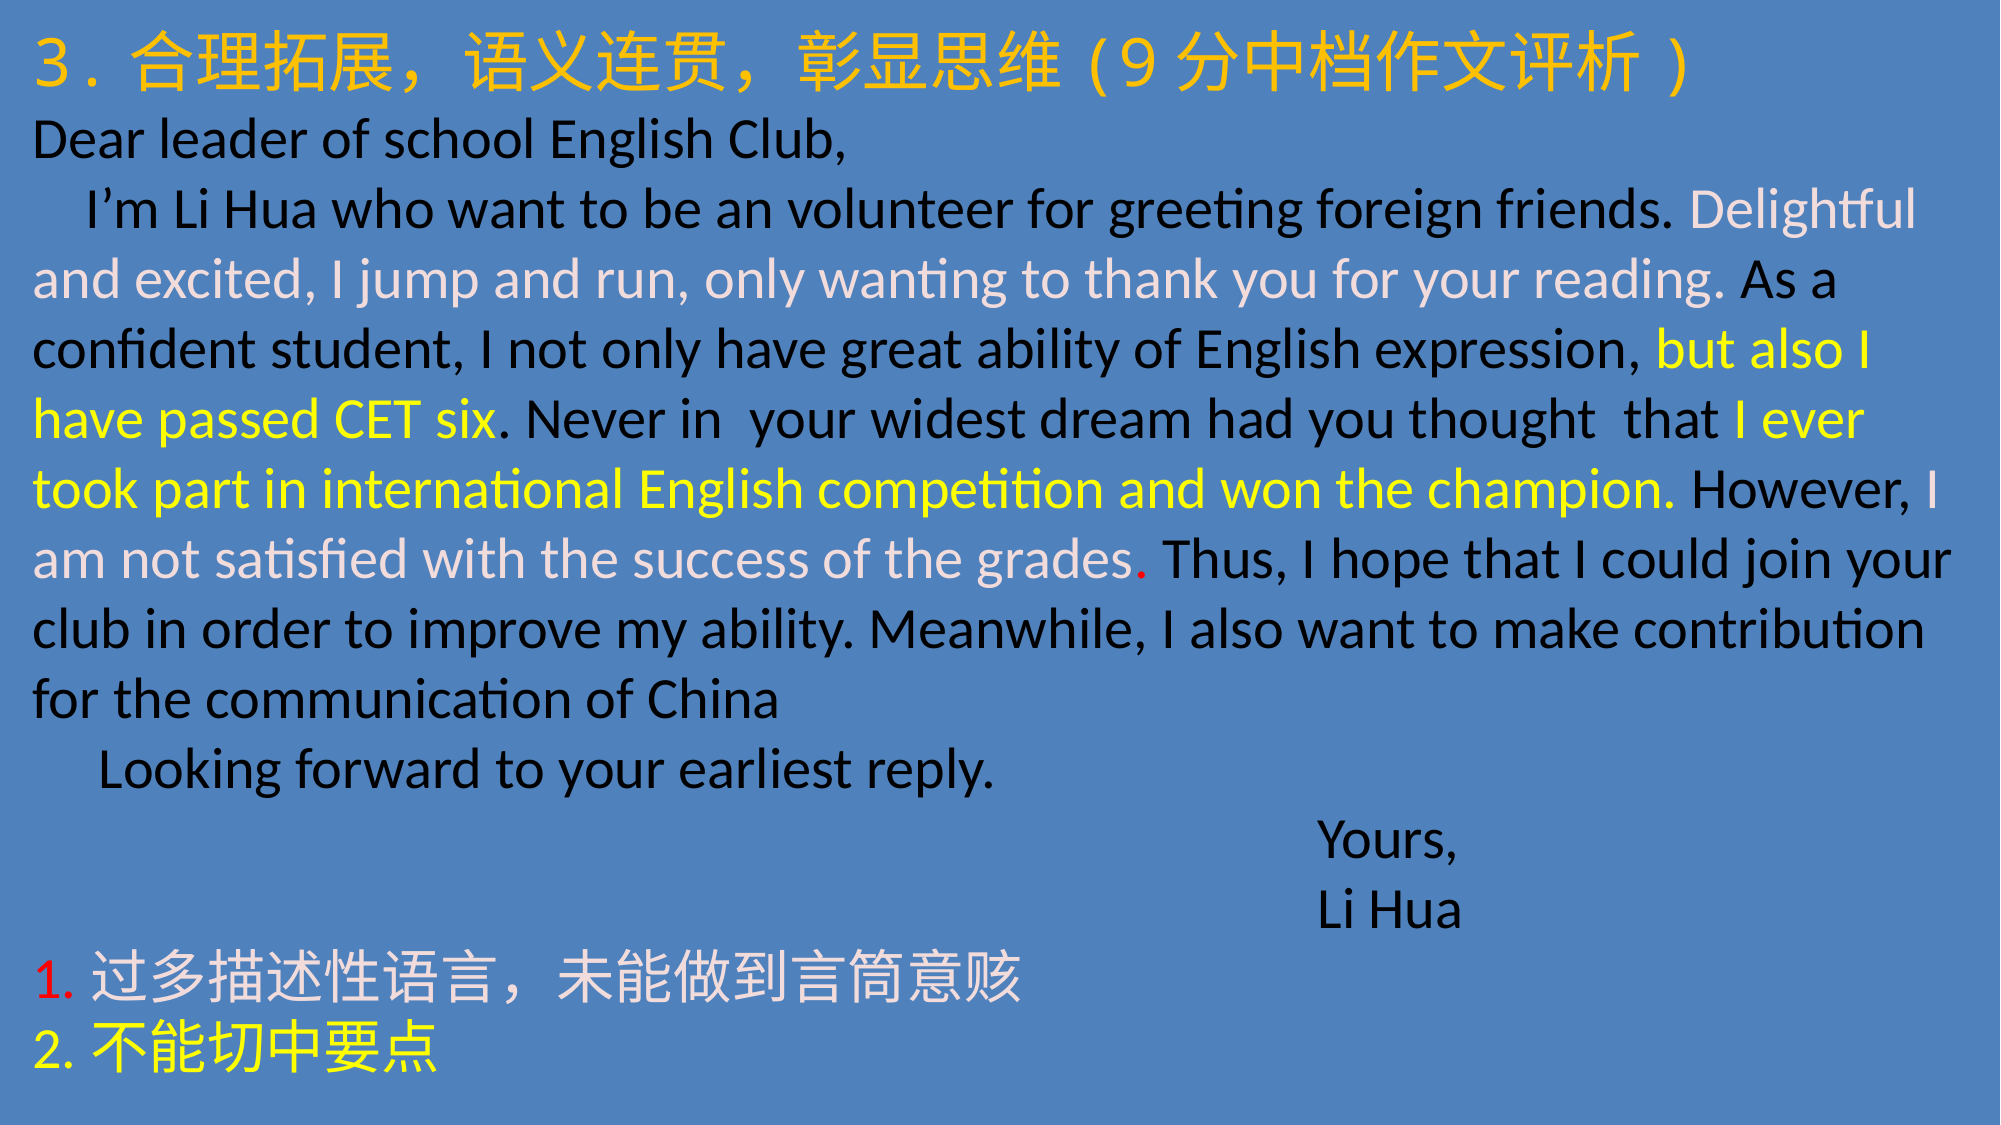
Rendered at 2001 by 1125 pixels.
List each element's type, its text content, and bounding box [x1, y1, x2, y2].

text_box 3.合理拓展，语义连贯，彰显思维(9分中档作文评析) Dear leader of school English Club, I’m Li Hua who want to be an volunteer for greeting foreign friends. Delightful and excited, I jump and run, only wanting to thank you for your reading. As a confident student, I not only have great ability of English expression, but also I have passed CET six. Never in your widest dream had you thought that I ever took part in international English competition and won the champion. However, I am not satisfied with the success of the grades. Thus, I hope that I could join your club in order to improve my ability. Meanwhile, I also want to make contribution for the communication of China Looking forward to your earliest reply. Yours, Li Hua 1.过多描述性语言，未能做到言筒意赅 2.不能切中要点 [17, 12, 2000, 1088]
